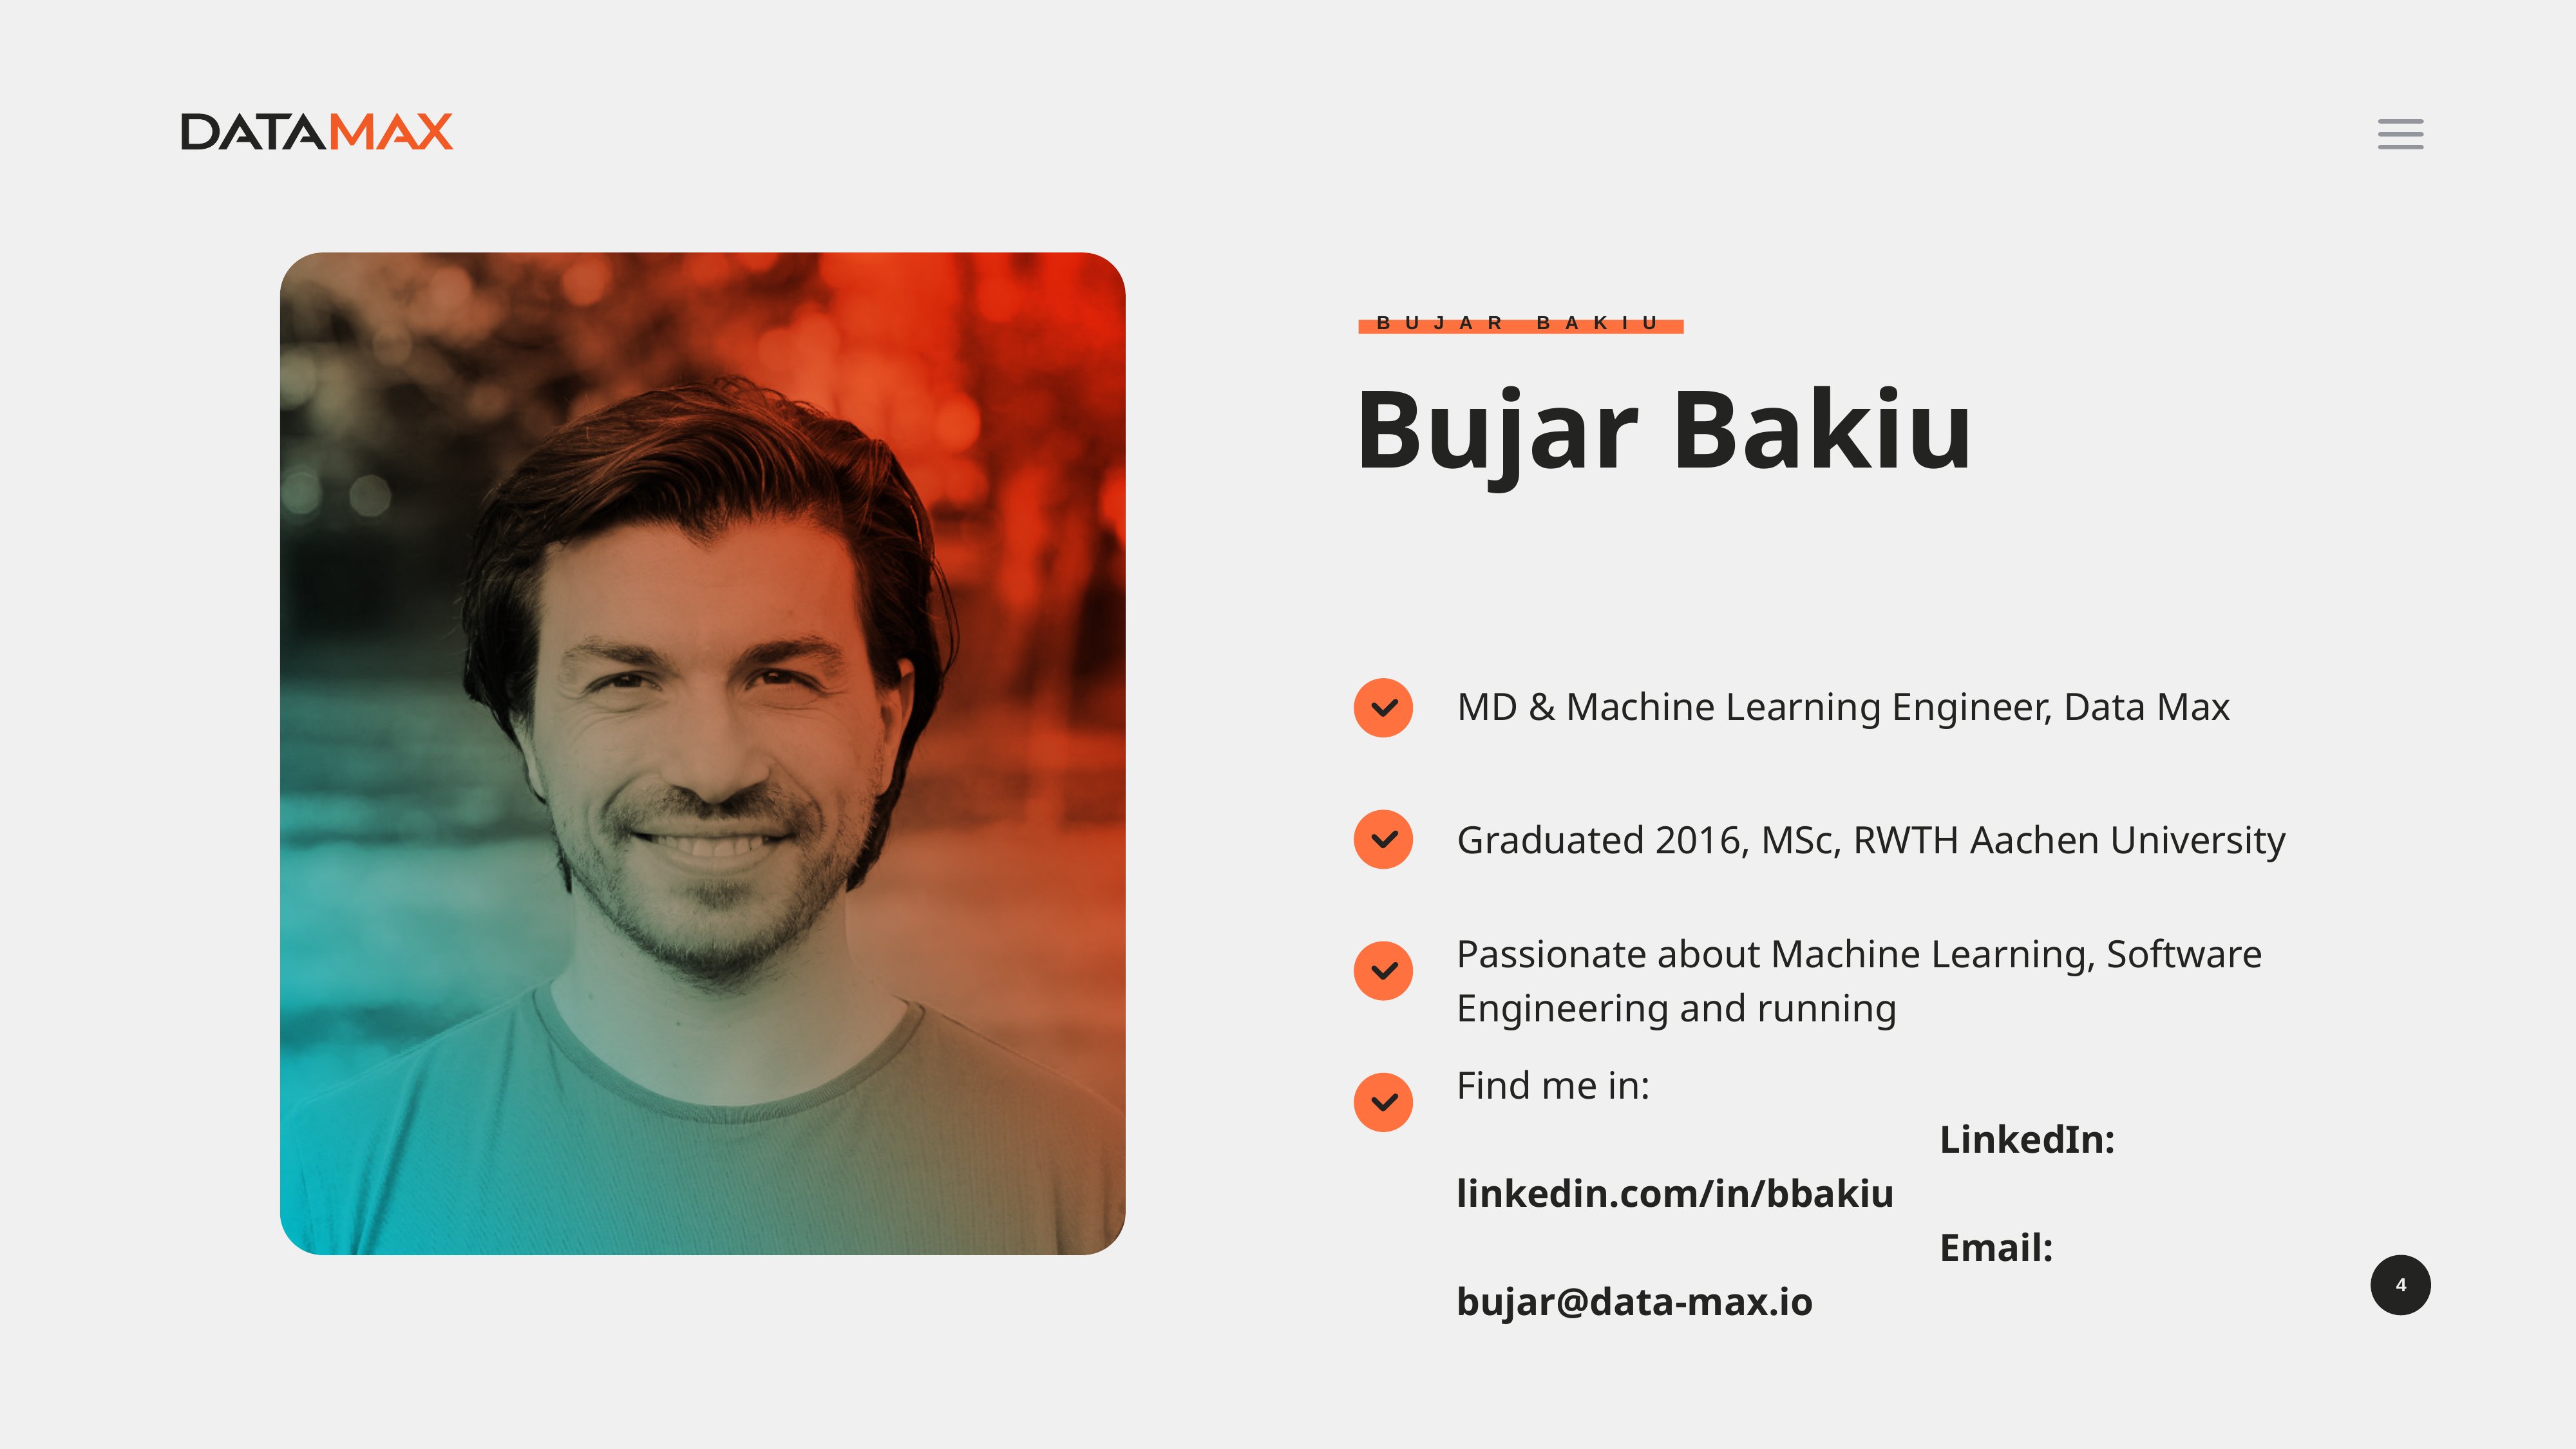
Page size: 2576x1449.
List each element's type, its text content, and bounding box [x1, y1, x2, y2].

slide_number 4 [2371, 1268, 2432, 1300]
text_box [1354, 668, 2432, 1218]
picture [279, 252, 1126, 1256]
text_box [1347, 301, 2148, 497]
